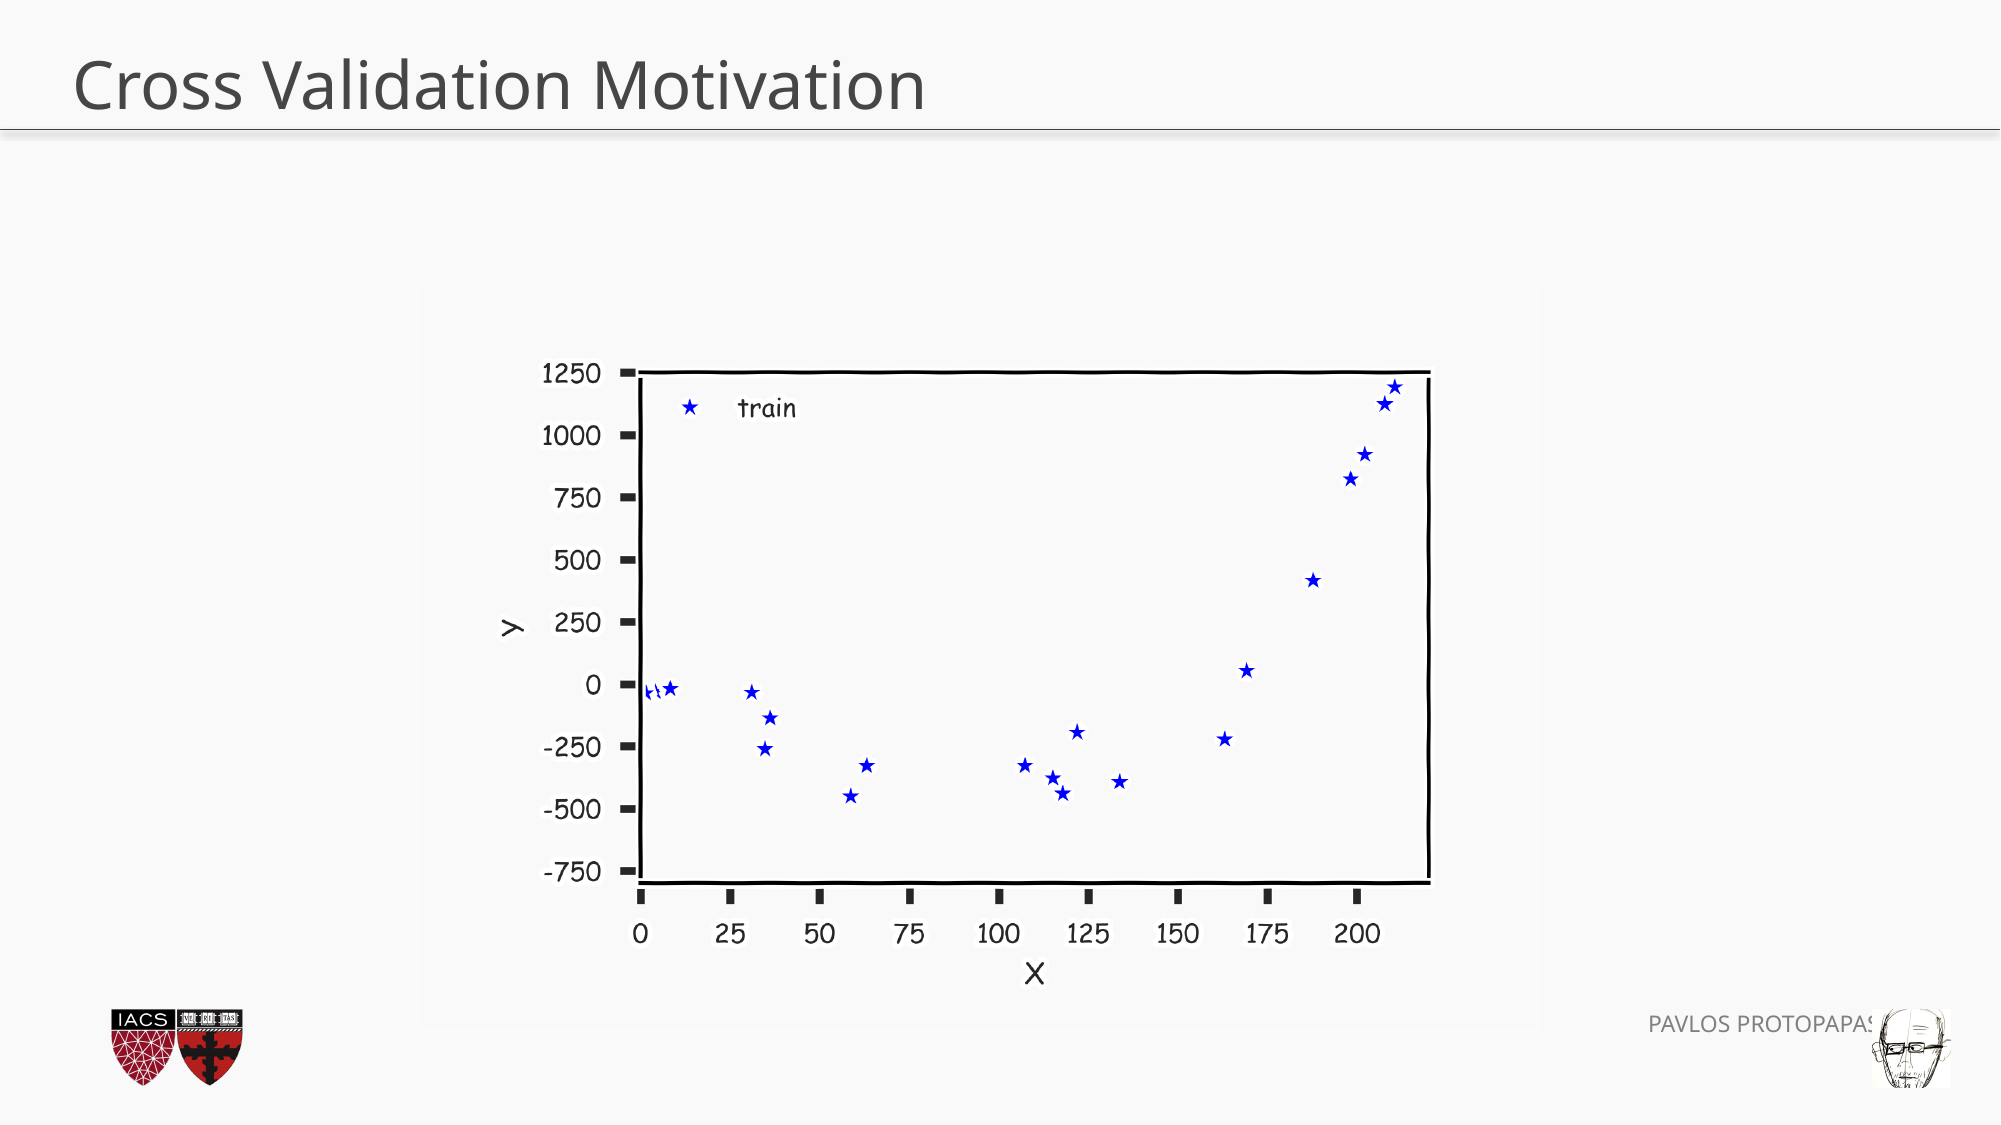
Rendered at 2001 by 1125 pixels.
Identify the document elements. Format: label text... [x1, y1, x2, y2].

title Cross Validation Motivation [57, 35, 1943, 162]
picture [109, 1009, 243, 1086]
picture [415, 281, 1541, 1033]
picture [1872, 1009, 1951, 1088]
